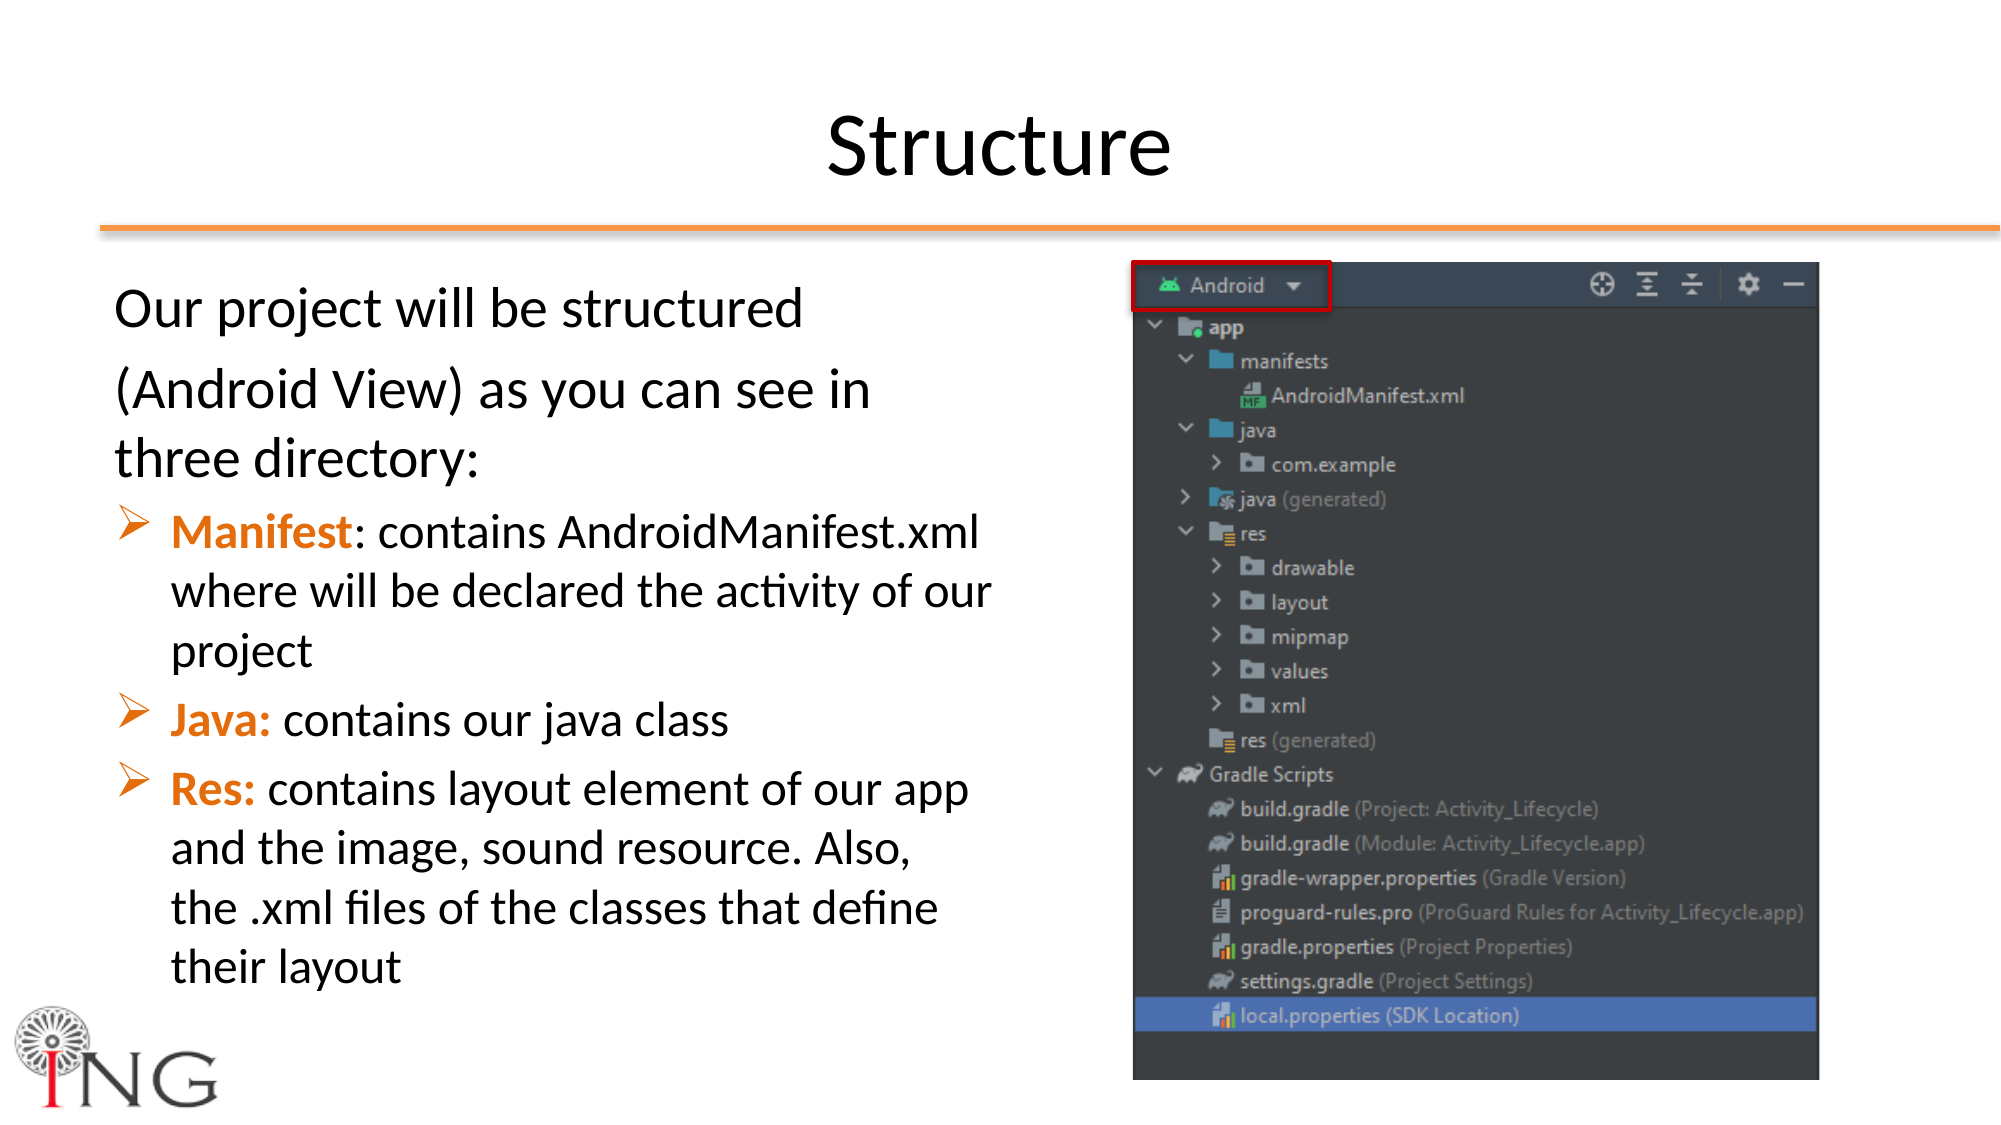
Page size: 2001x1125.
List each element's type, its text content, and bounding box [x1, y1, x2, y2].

picture [1132, 262, 1820, 1081]
title Structure [99, 45, 1900, 233]
picture [0, 987, 244, 1125]
list Our project will be structured (Android View) as you can see in three directory: Manifest: contains AndroidManifest.xml where will be declared the activity of our project Java: contains our java class Res: contains layout element of our app and the image, sound resource. Also, the .xml files of the classes that define their layout [99, 262, 1021, 1005]
